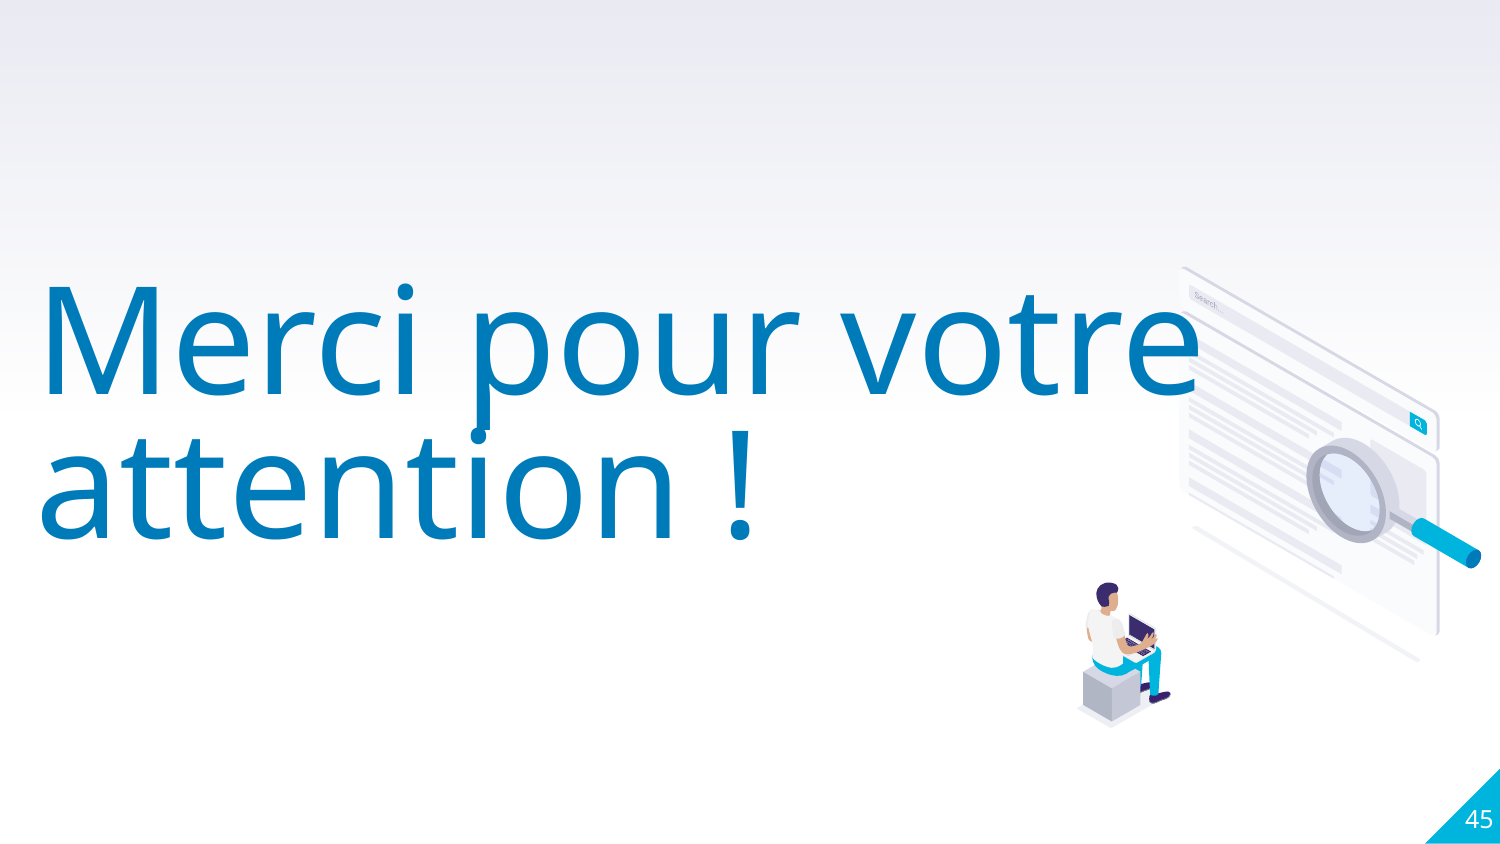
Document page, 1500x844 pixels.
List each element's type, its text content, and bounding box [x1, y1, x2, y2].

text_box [1076, 266, 1482, 729]
slide_number 45 [1418, 760, 1494, 838]
title Merci pour votre attention ! [35, 279, 1071, 416]
